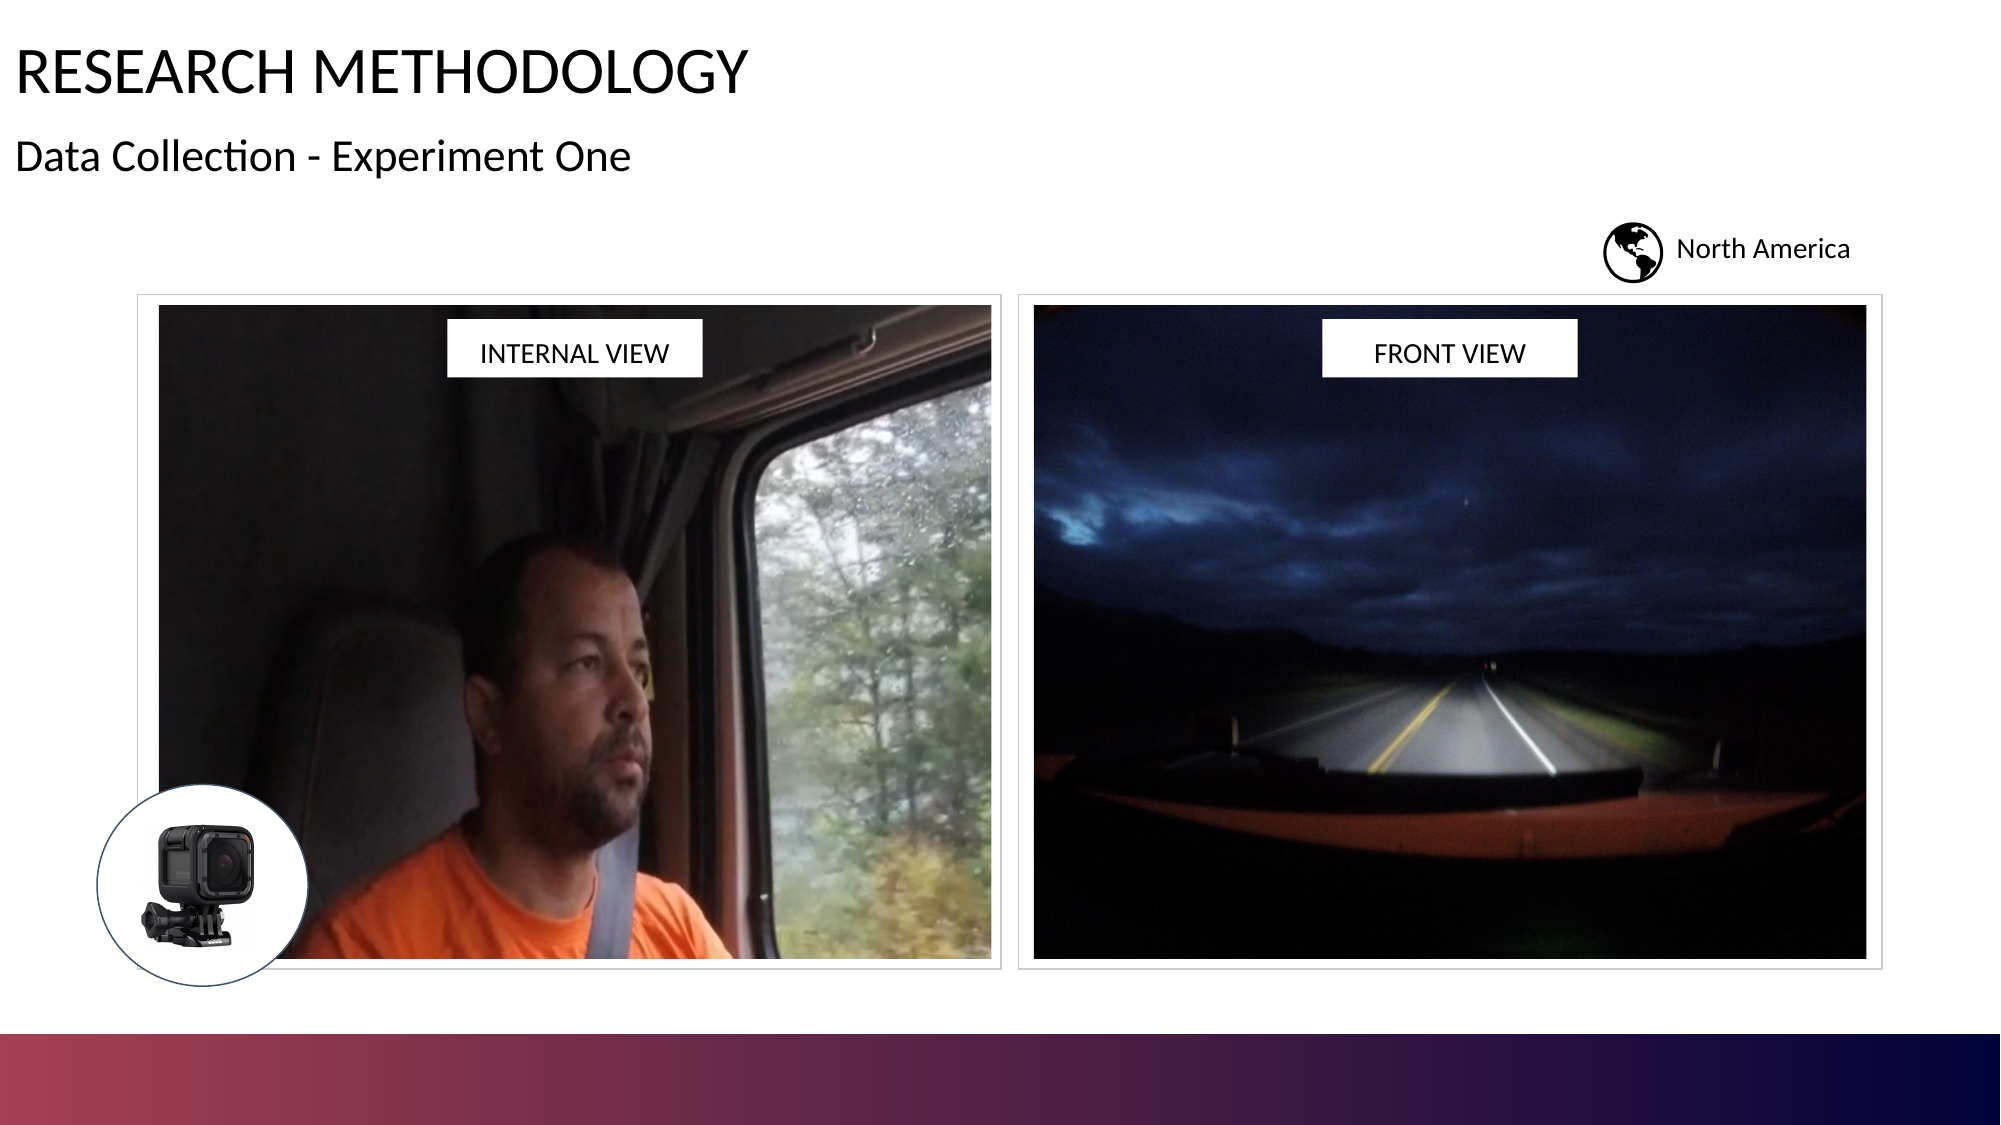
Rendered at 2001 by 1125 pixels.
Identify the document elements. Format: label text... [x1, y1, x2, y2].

text_box [97, 796, 262, 987]
text_box North America [1673, 214, 1870, 273]
title RESEARCH METHODOLOGY Data Collection - Experiment One [0, 0, 2000, 218]
text_box [137, 294, 1001, 969]
picture [1033, 305, 1867, 959]
picture [137, 305, 992, 959]
text_box [1018, 294, 1882, 969]
picture [1594, 214, 1672, 291]
